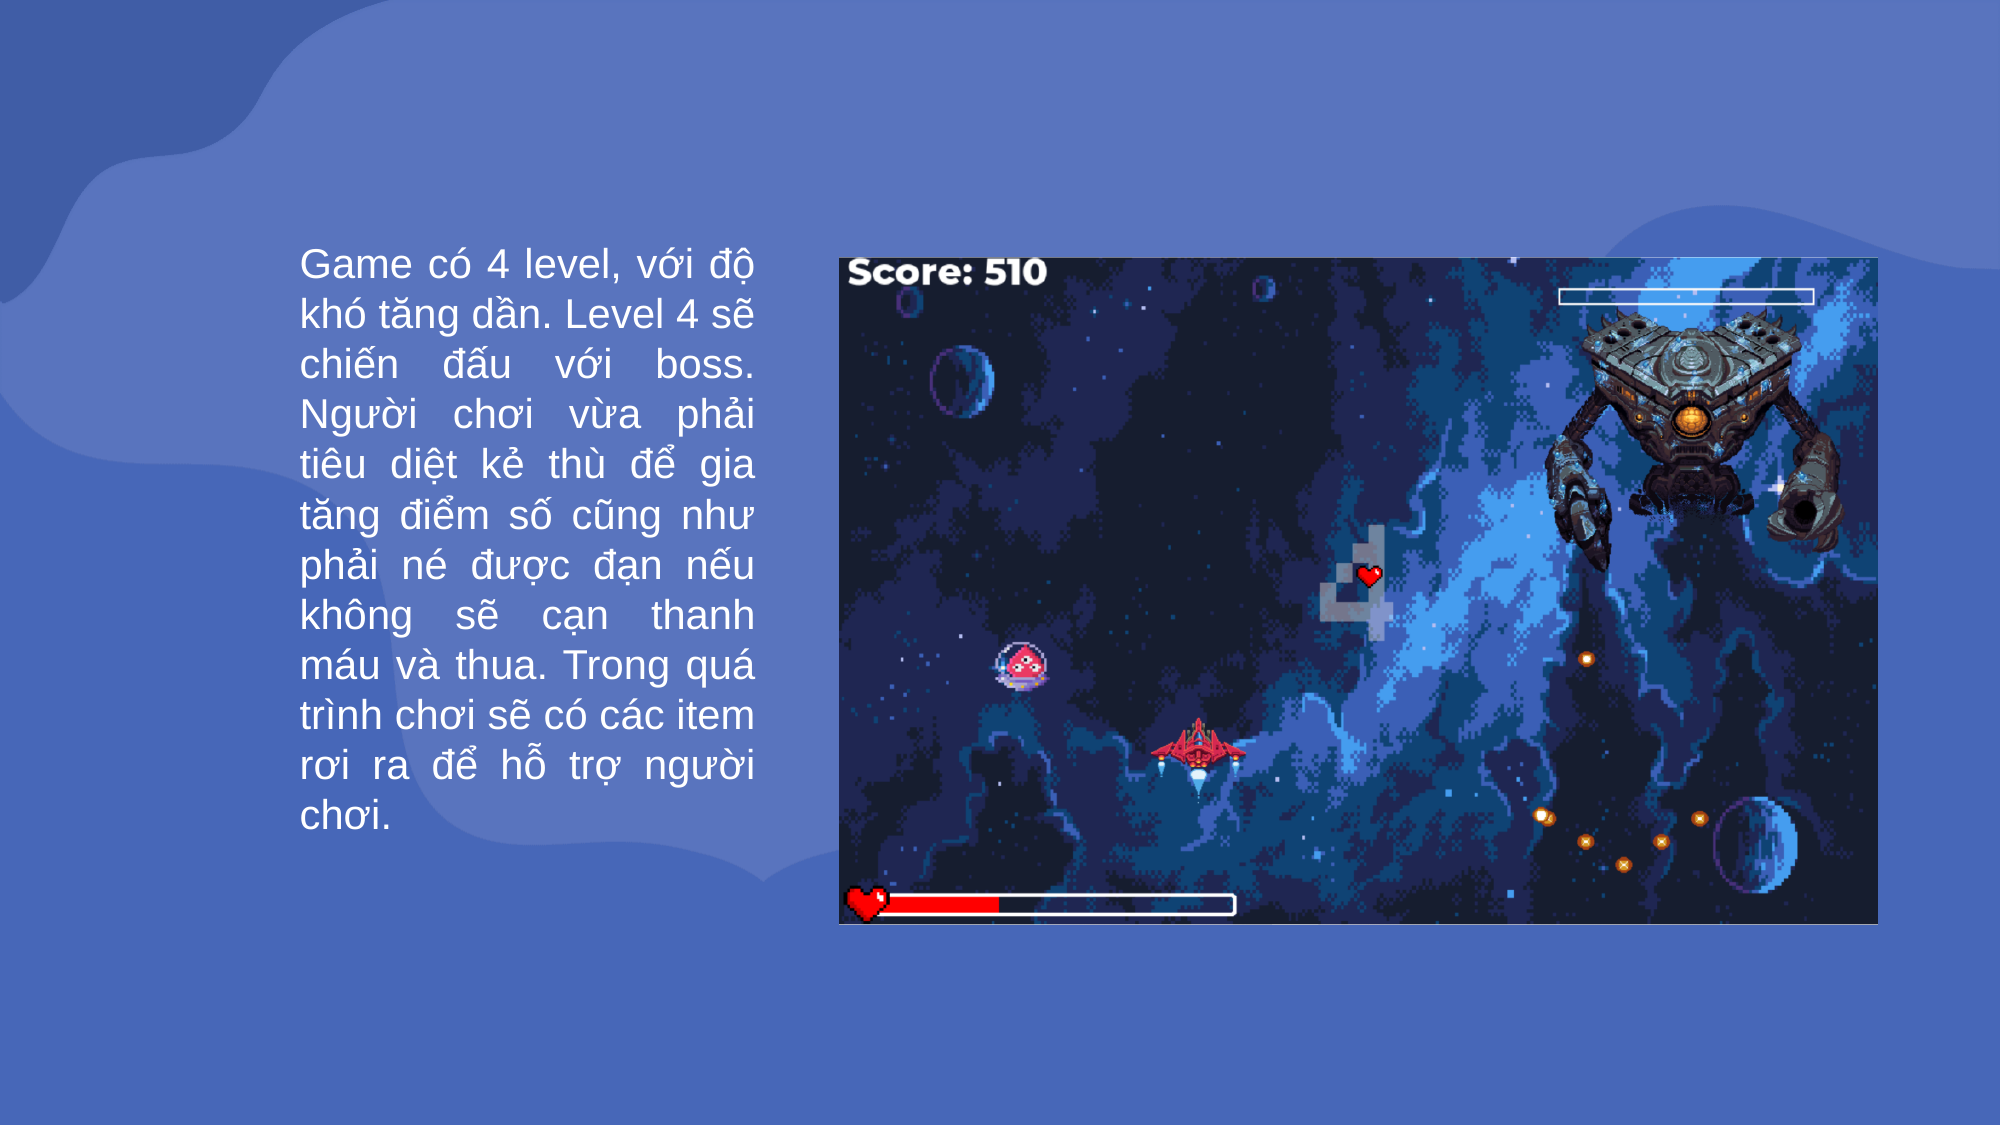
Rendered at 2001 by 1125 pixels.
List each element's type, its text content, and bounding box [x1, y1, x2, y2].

picture [0, 0, 2000, 1125]
text_box Game có 4 level, với độ khó tăng dần. Level 4 sẽ chiến đấu với boss. Người chơi vừa phải tiêu diệt kẻ thù để gia tăng điểm số cũng như phải né được đạn nếu không sẽ cạn thanh máu và thua. Trong quá trình chơi sẽ có các item rơi ra để hỗ trợ người chơi. [284, 229, 771, 845]
